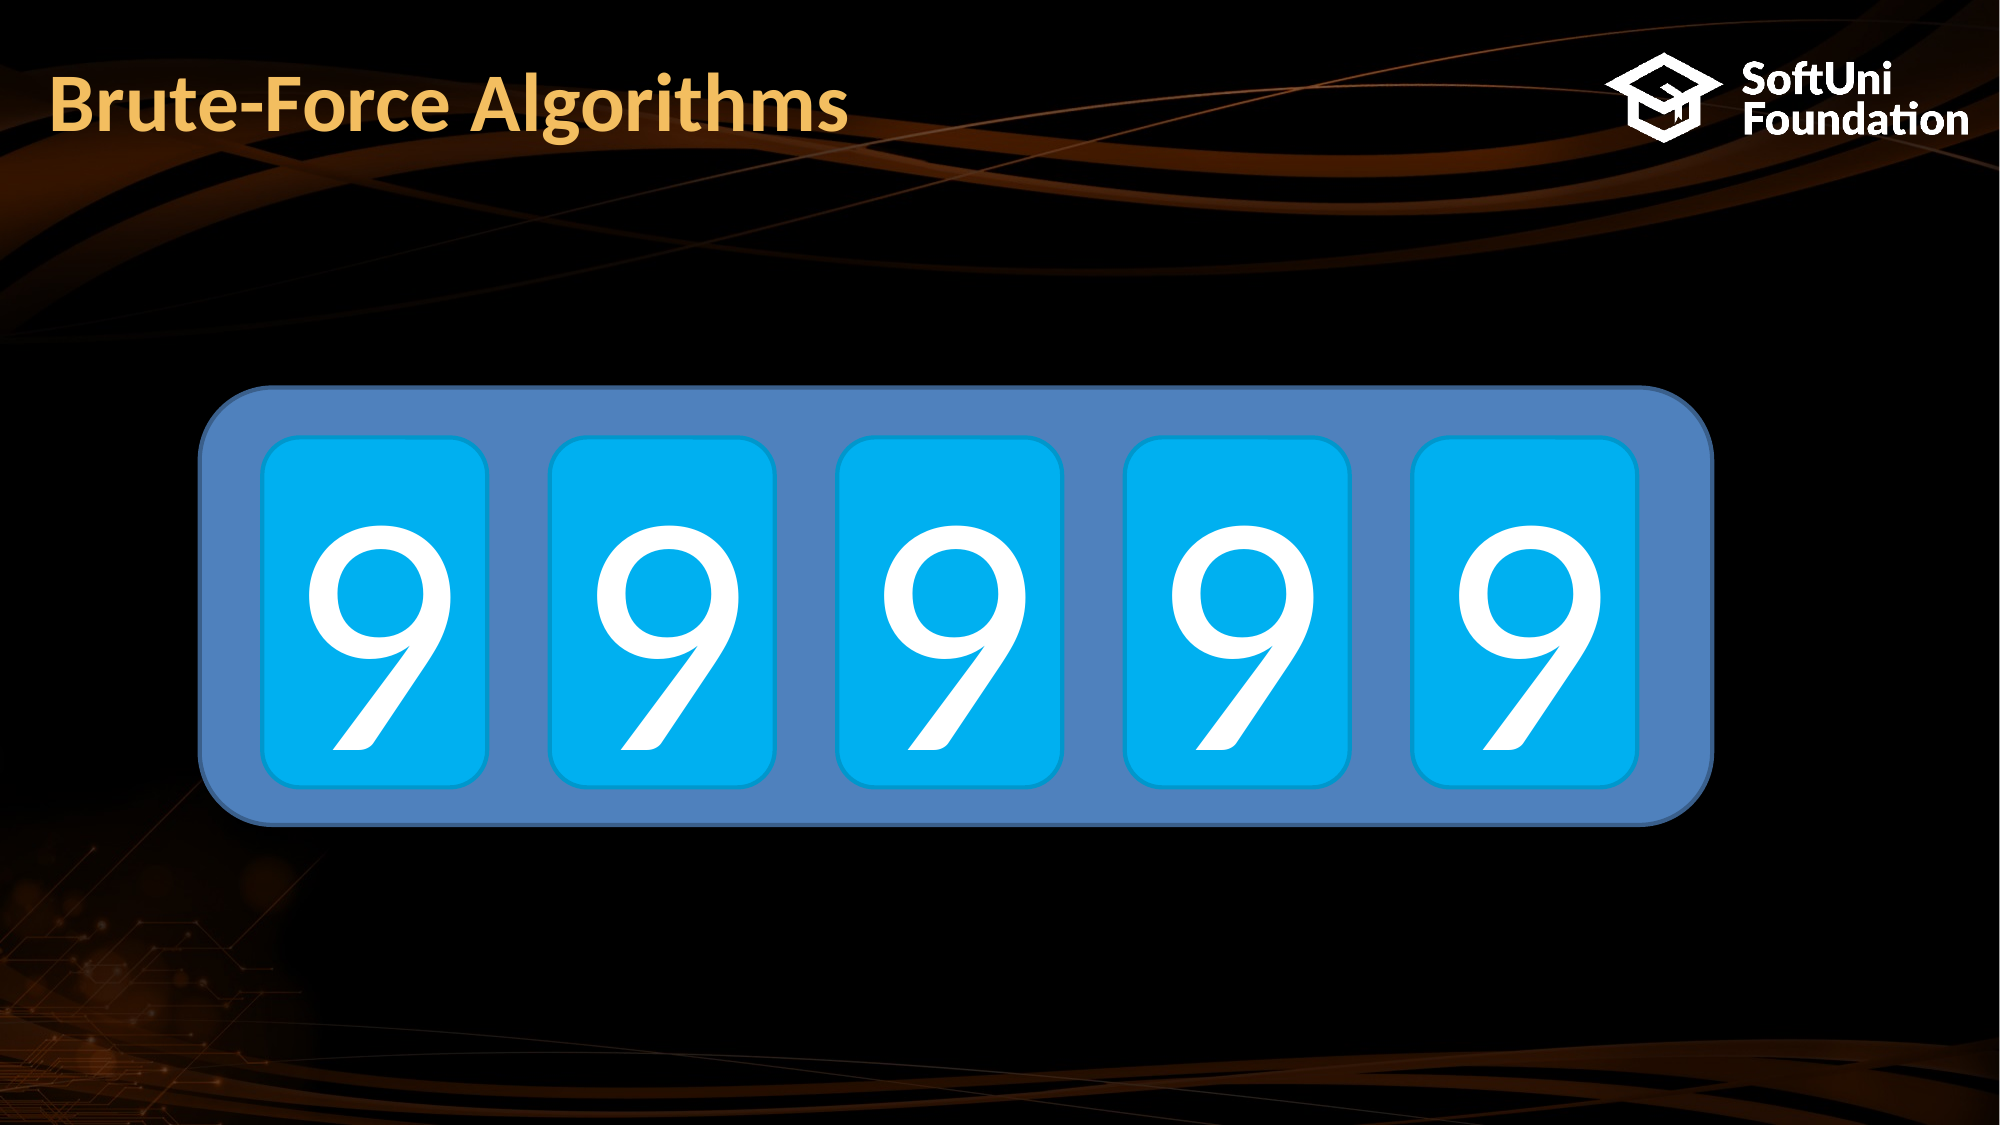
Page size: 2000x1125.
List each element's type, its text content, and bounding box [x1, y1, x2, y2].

picture [0, 0, 2000, 1125]
text_box 9 [1122, 435, 1352, 790]
text_box [197, 385, 1715, 828]
text_box 9 [1410, 435, 1640, 790]
text_box 9 [835, 435, 1065, 790]
text_box 9 [260, 435, 490, 790]
text_box Brute-Force Algorithms [30, 6, 1602, 189]
text_box 9 [547, 435, 777, 790]
